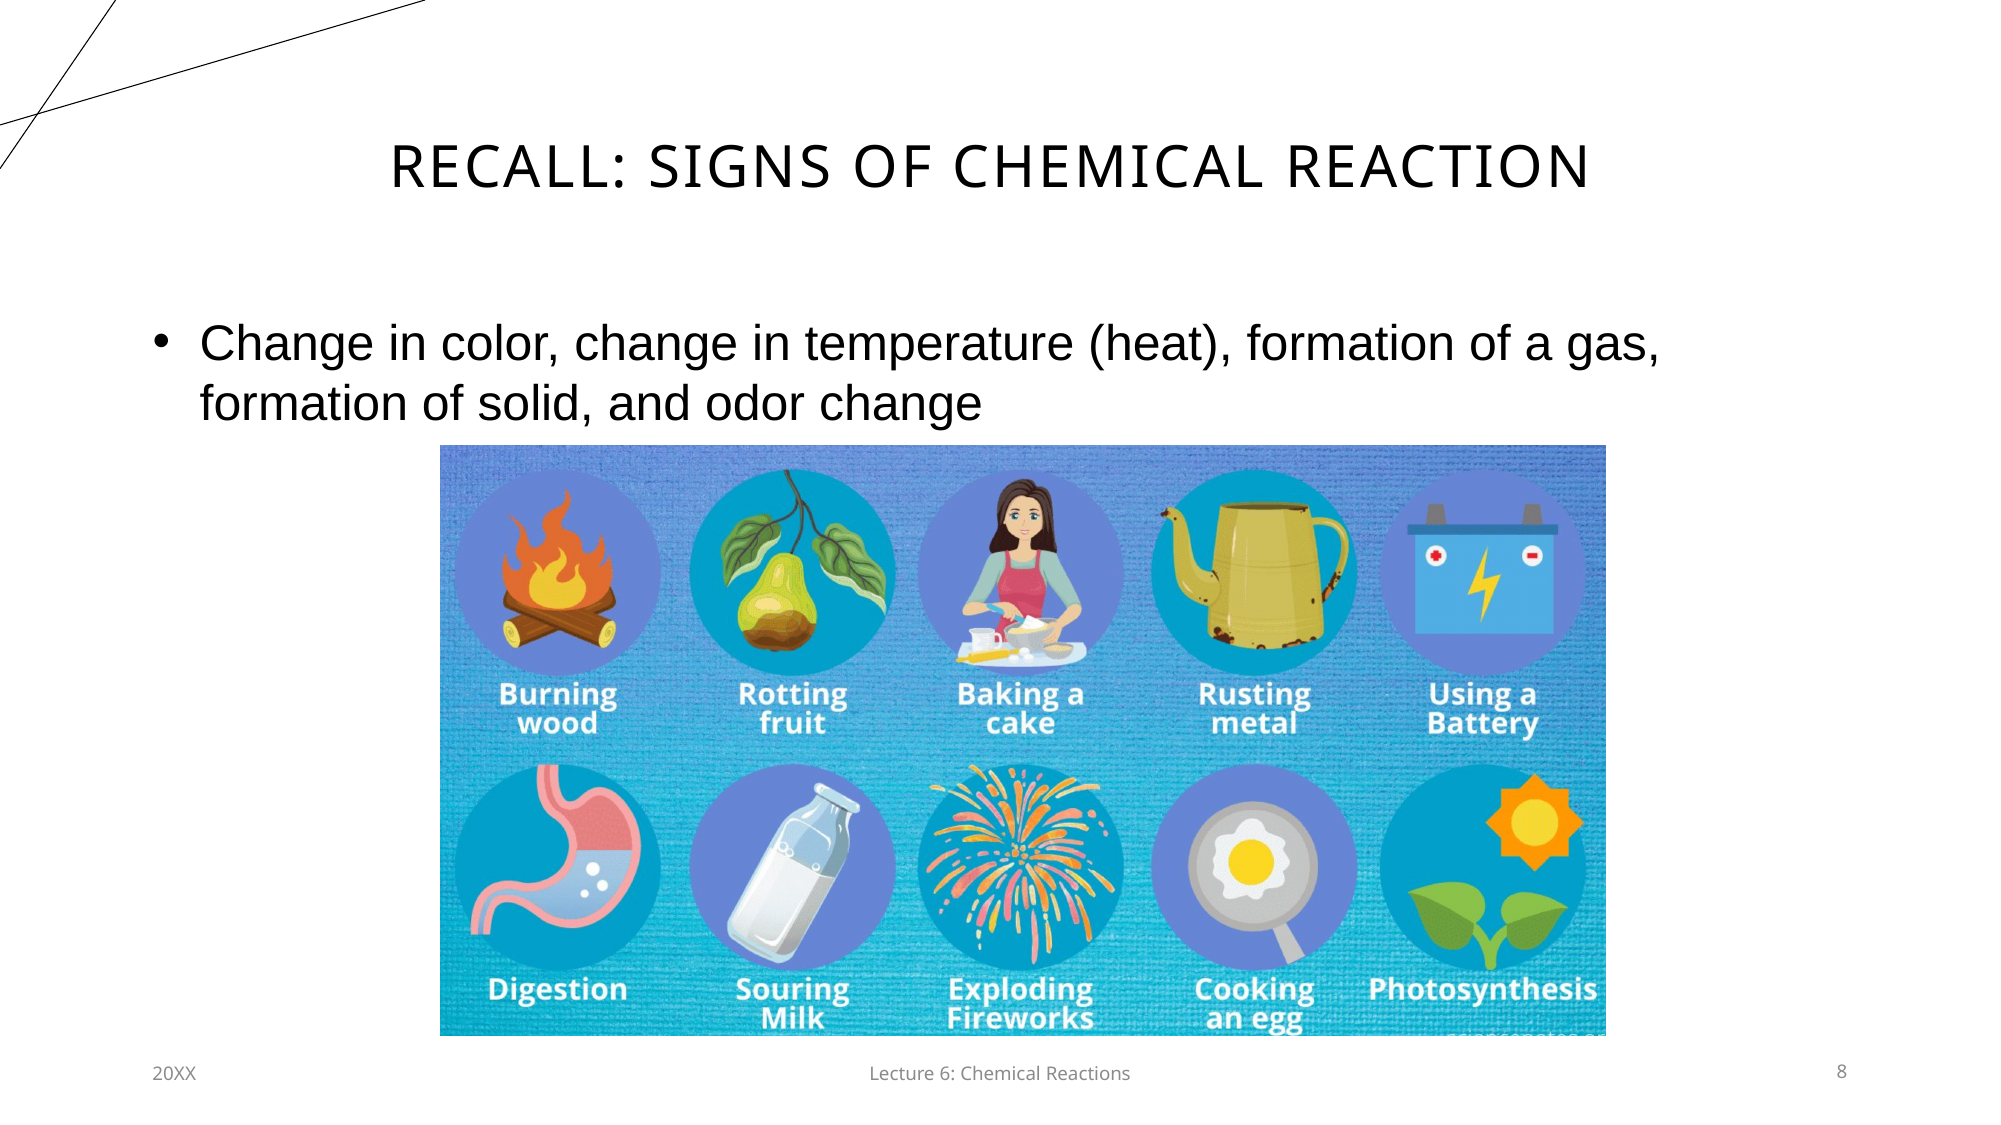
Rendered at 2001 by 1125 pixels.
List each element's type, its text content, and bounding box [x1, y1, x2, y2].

picture [443, 849, 452, 854]
slide_number 20XX [137, 1042, 588, 1103]
footer Lecture 6: Chemical Reactions​ [662, 1042, 1338, 1103]
slide_number 8 [1412, 1042, 1863, 1103]
picture [440, 445, 1606, 1036]
title Recall: signs of Chemical reaction [137, 59, 1863, 278]
text_box Change in color, change in temperature (heat), formation of a gas, formation of solid, and odor change [137, 302, 1858, 438]
